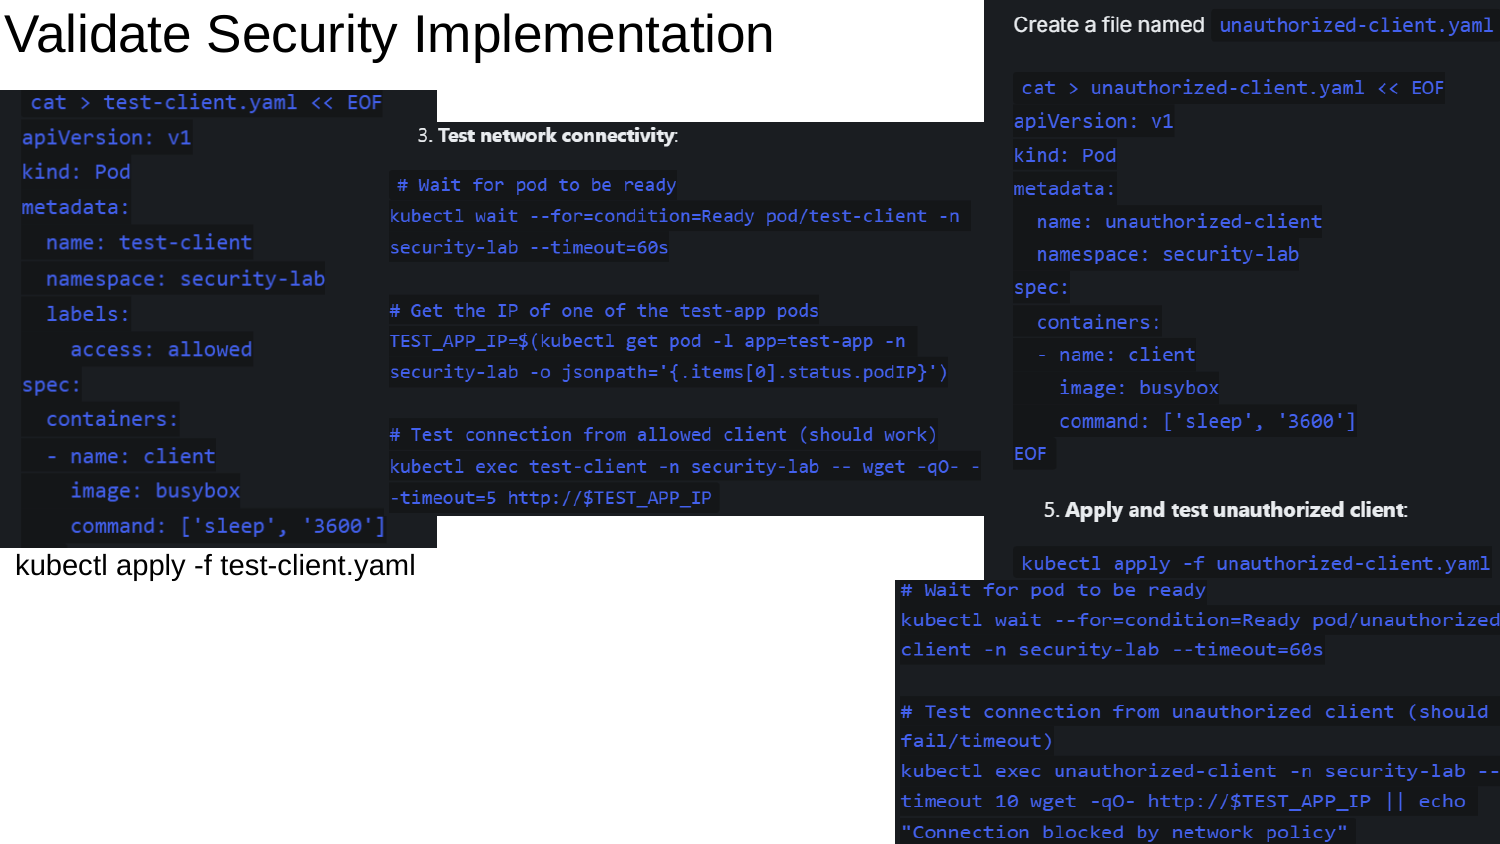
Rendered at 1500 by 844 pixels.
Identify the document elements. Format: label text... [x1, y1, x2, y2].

picture [0, 0, 1500, 844]
text_box kubectl apply -f test-client.yaml [0, 531, 493, 597]
title Validate Security Implementation [0, 0, 982, 79]
